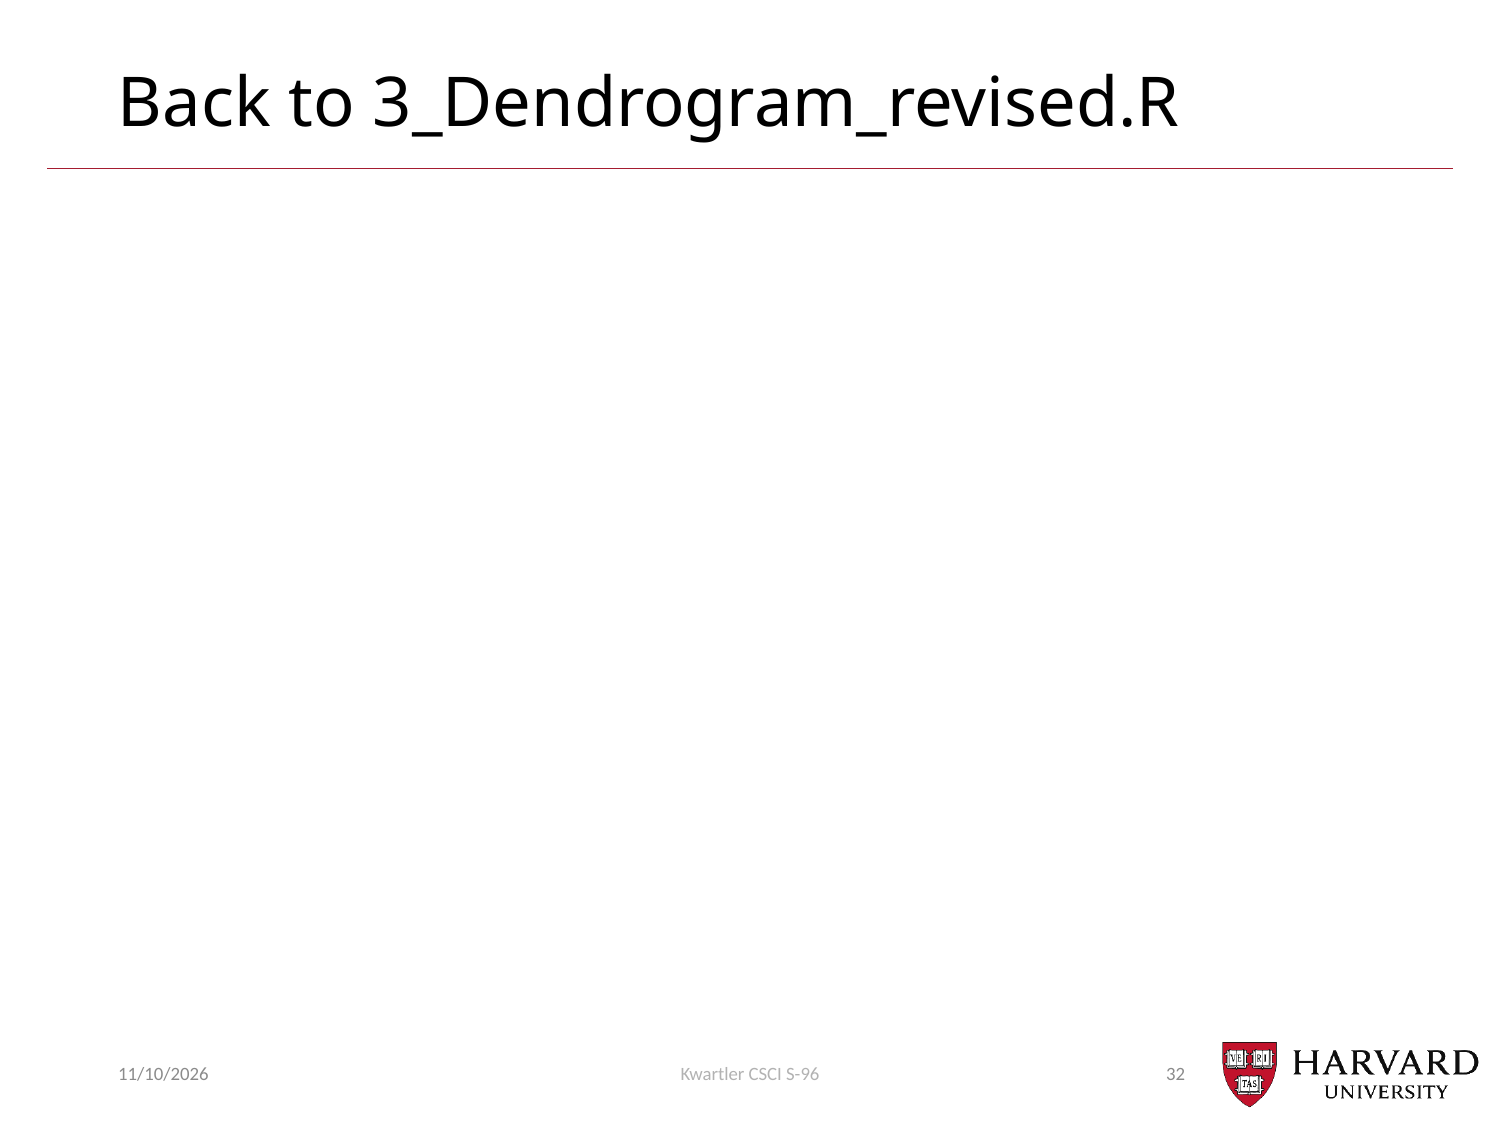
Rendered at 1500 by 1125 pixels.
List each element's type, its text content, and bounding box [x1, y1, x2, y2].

picture [1200, 1024, 1500, 1125]
title Back to 3_Dendrogram_revised.R [103, 59, 1397, 157]
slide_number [103, 1042, 441, 1103]
slide_number 32 [1059, 1042, 1200, 1103]
footer Kwartler CSCI S-96 [496, 1042, 1004, 1103]
